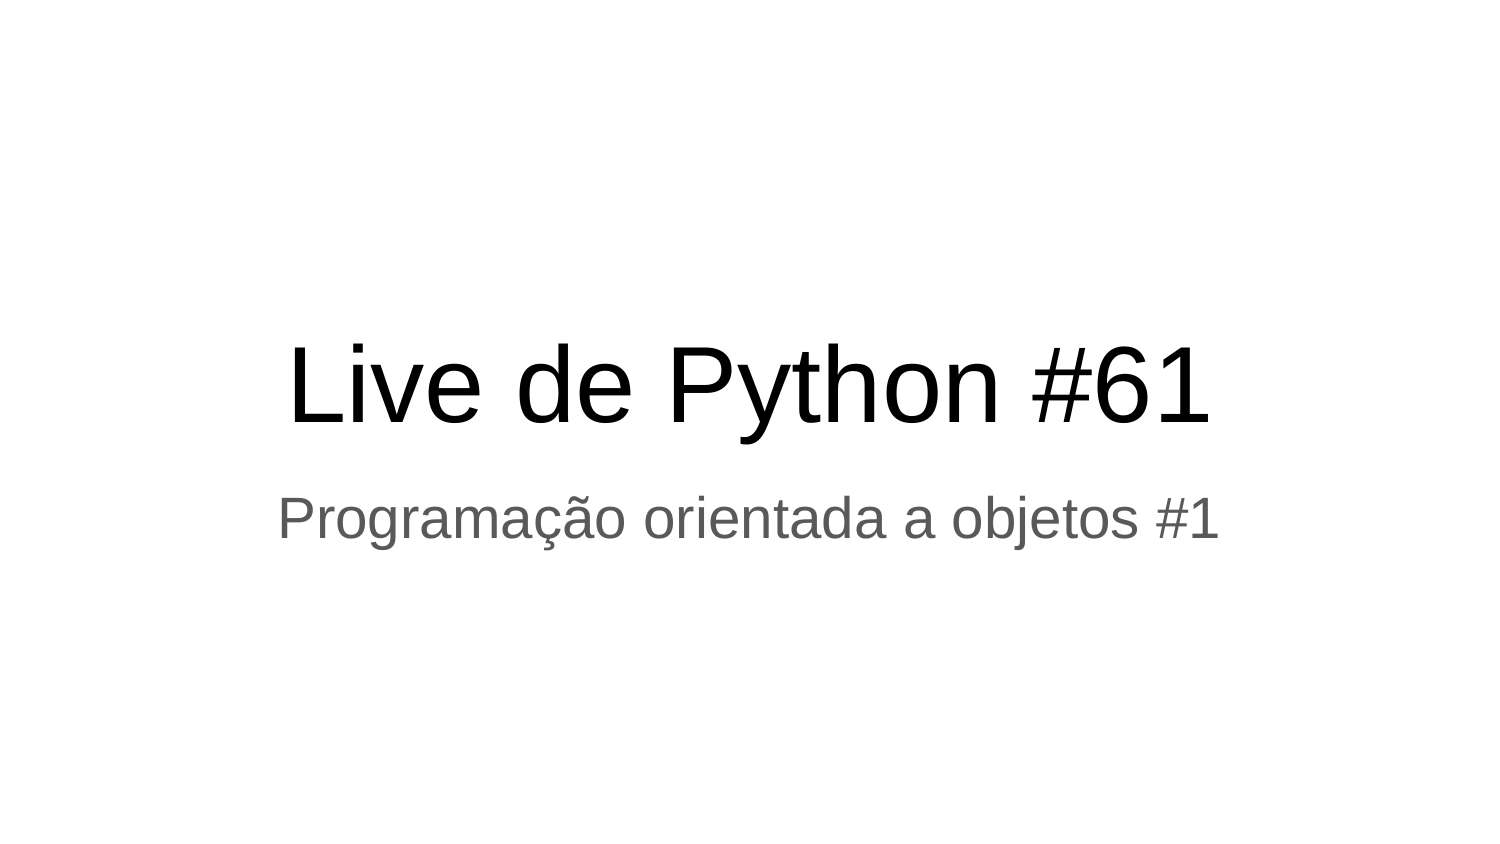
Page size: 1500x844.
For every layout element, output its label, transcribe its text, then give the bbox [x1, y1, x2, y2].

subtitle Programação orientada a objetos #1 [51, 464, 1449, 595]
title Live de Python #61 [51, 122, 1449, 459]
